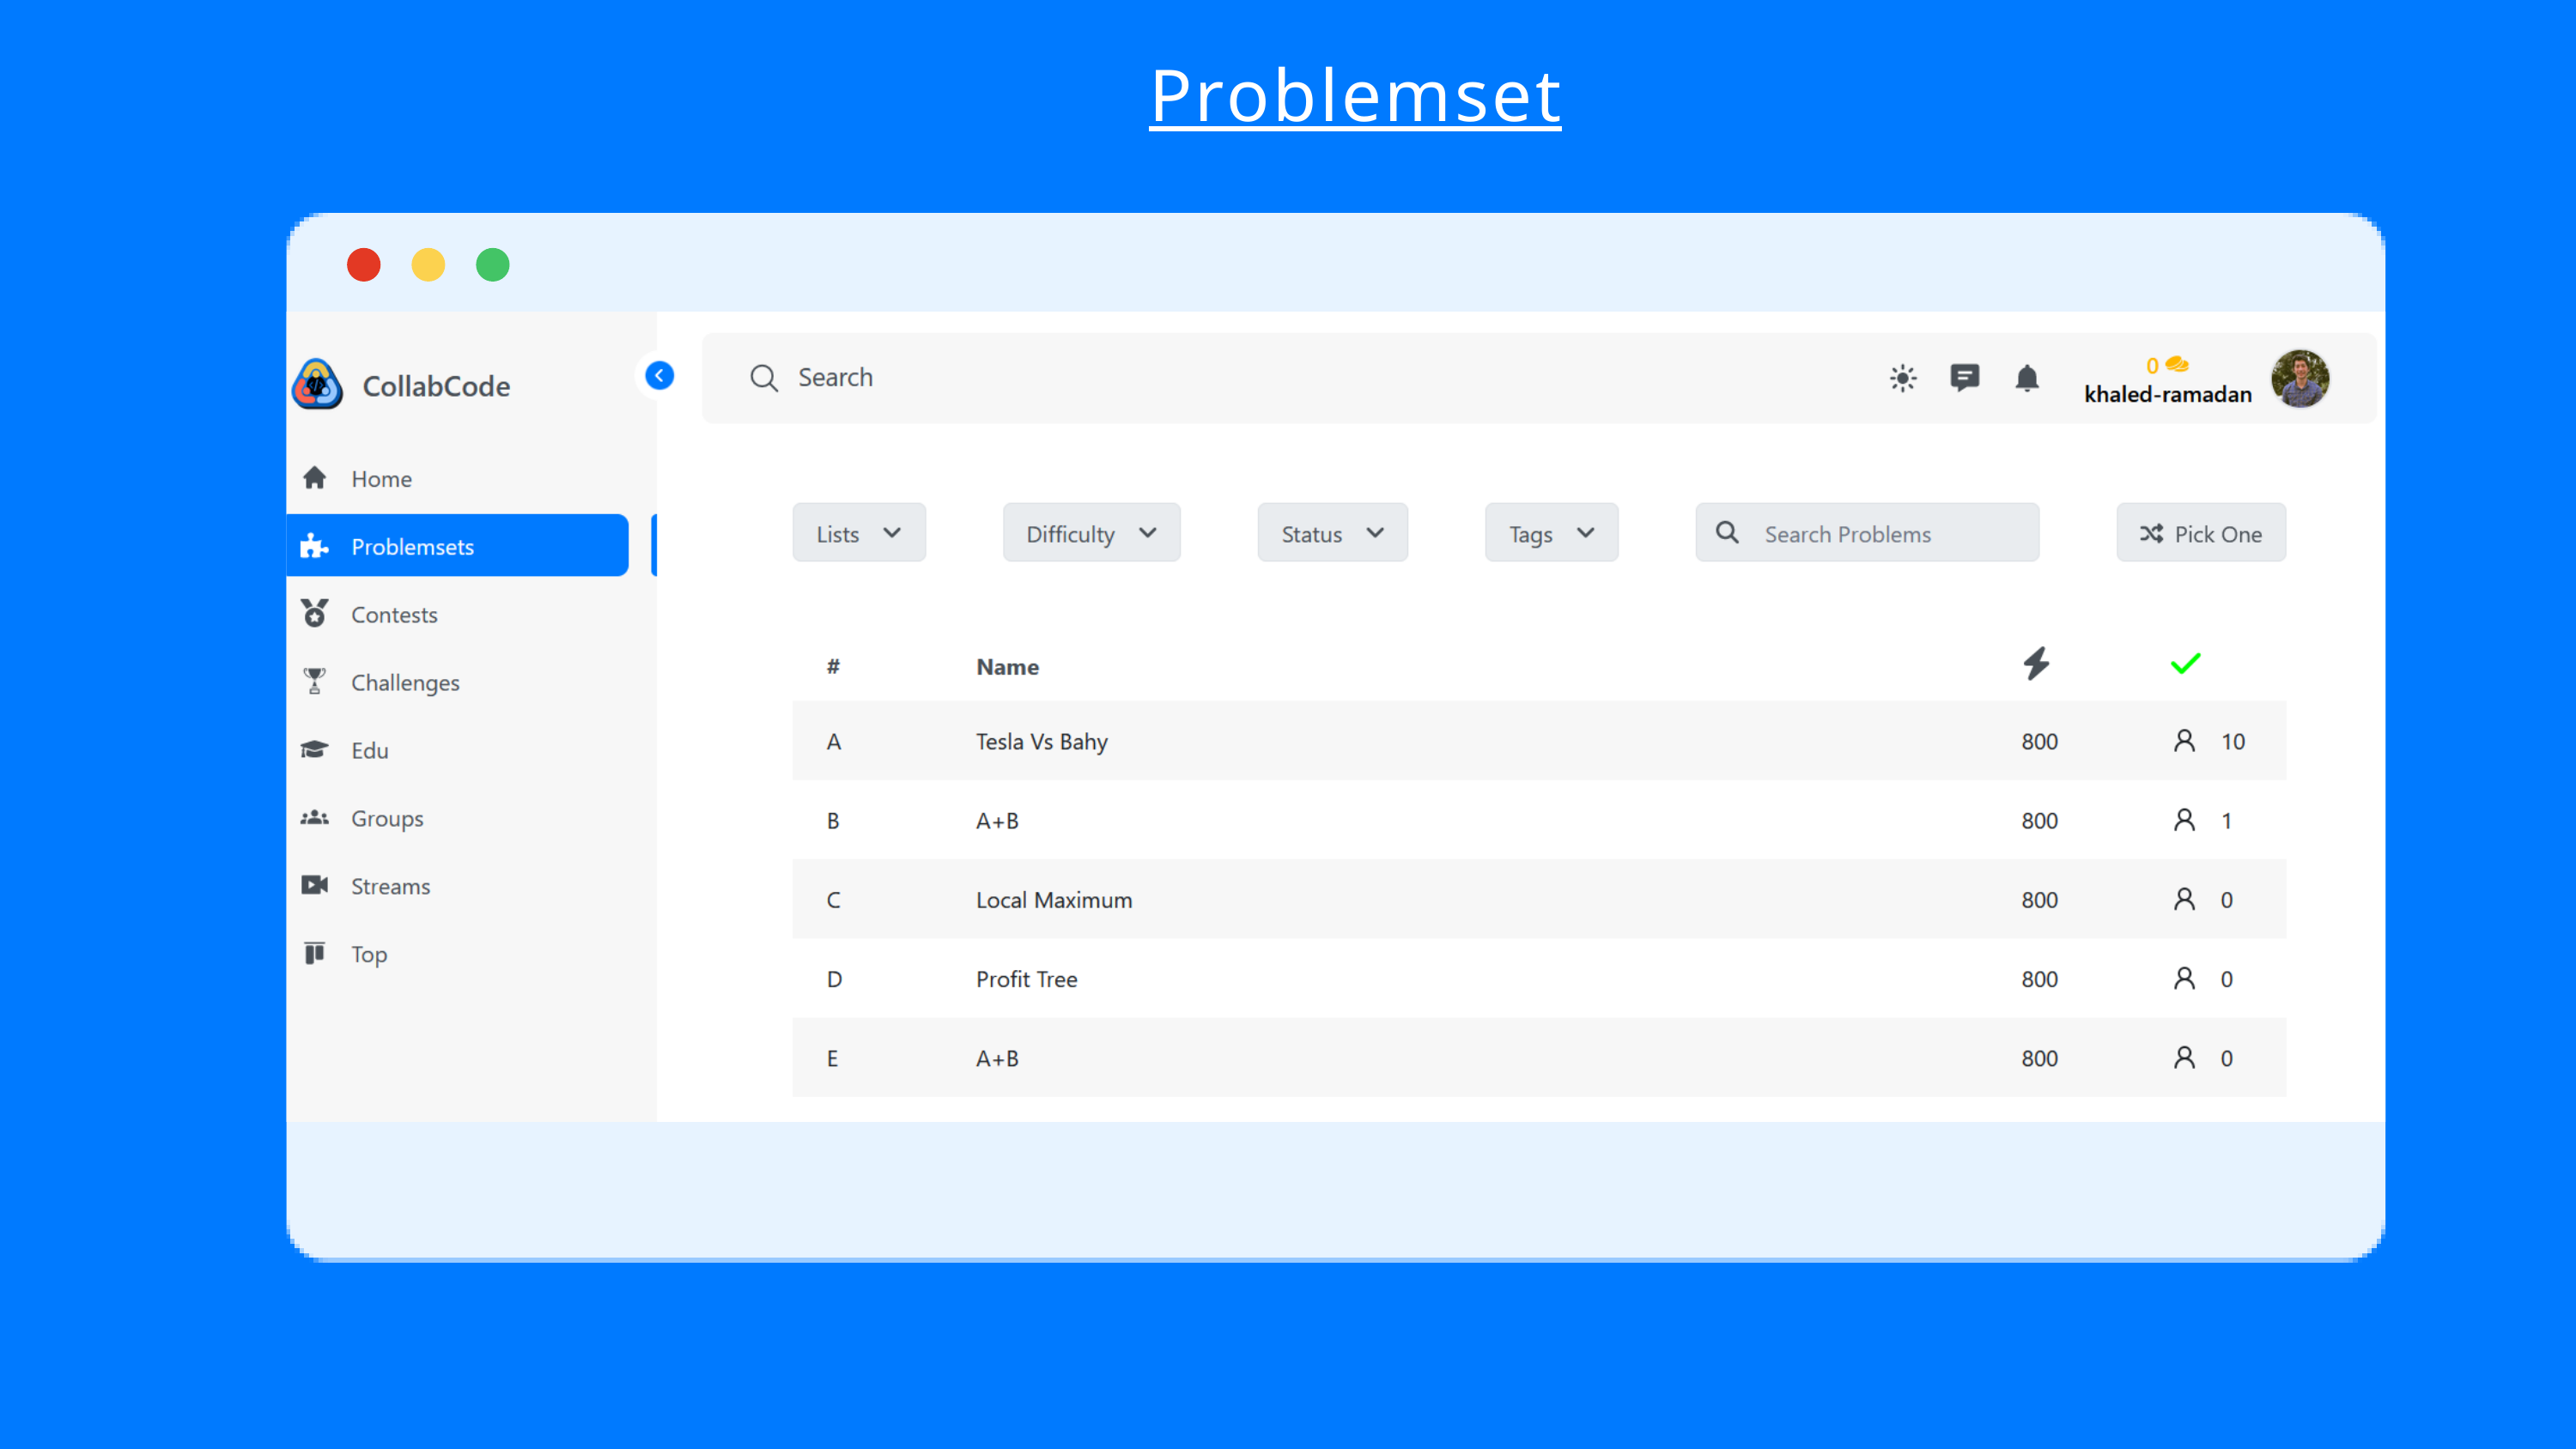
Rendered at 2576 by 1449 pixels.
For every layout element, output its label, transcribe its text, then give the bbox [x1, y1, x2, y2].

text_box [411, 247, 446, 282]
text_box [346, 247, 381, 282]
text_box Problemset [1149, 49, 1604, 136]
text_box [286, 1122, 2386, 1263]
text_box [286, 213, 2386, 312]
text_box [286, 312, 2386, 1122]
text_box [476, 247, 510, 282]
